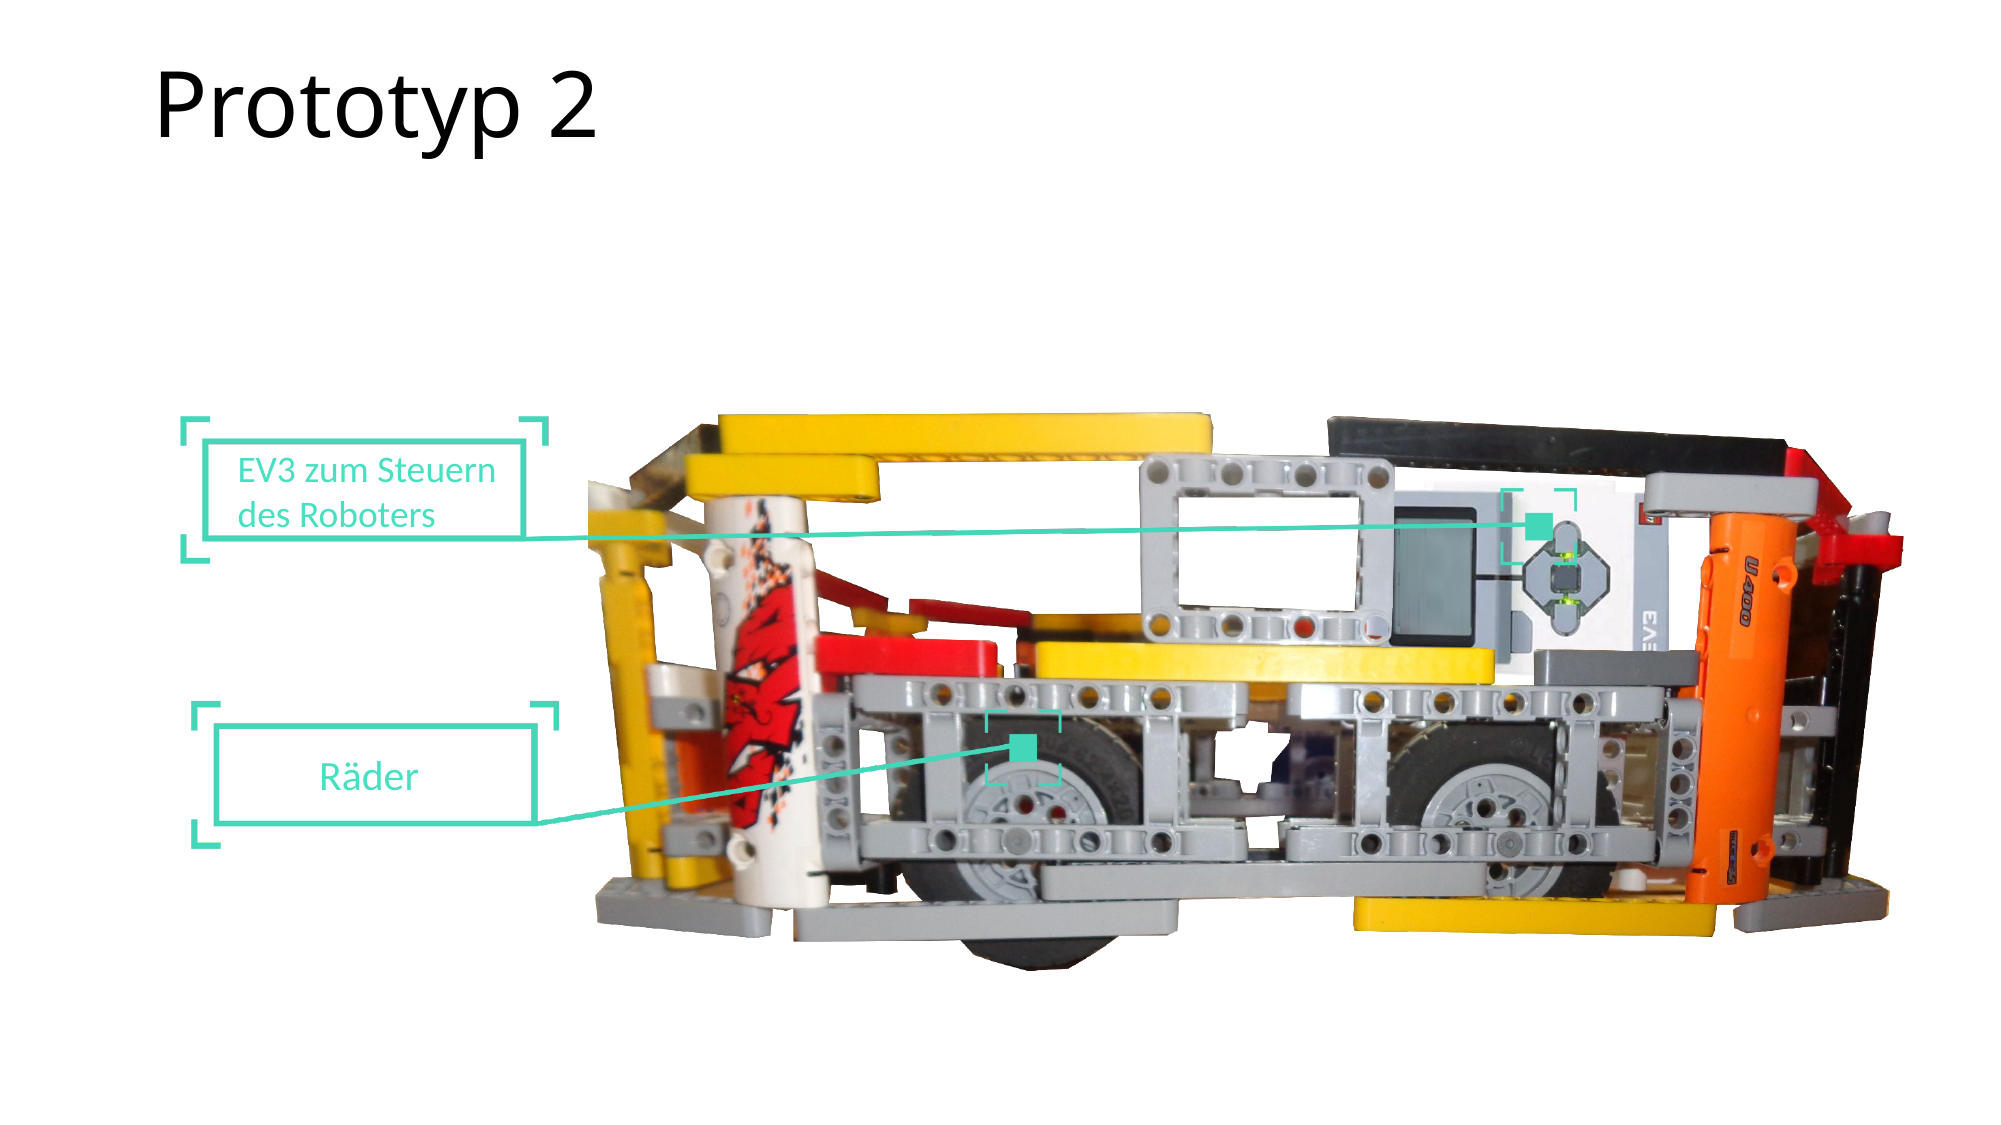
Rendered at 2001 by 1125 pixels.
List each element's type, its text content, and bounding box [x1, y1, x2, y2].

picture [146, 391, 2000, 1015]
title Prototyp 2 [137, 0, 1863, 217]
